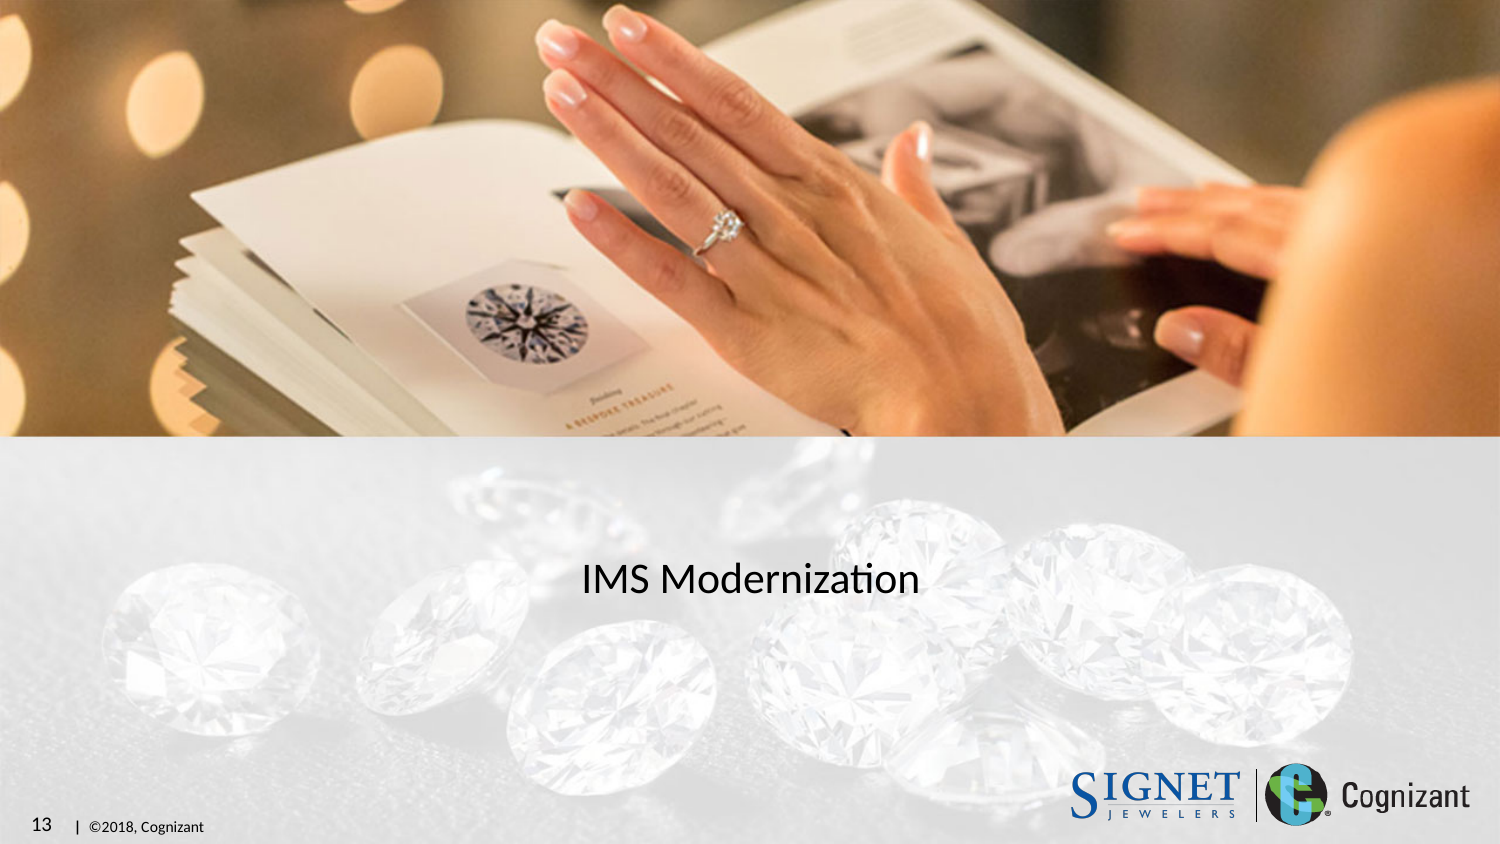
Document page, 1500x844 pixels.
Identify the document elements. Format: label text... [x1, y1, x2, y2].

picture [0, 0, 1500, 844]
title IMS Modernization [1, 527, 1500, 625]
